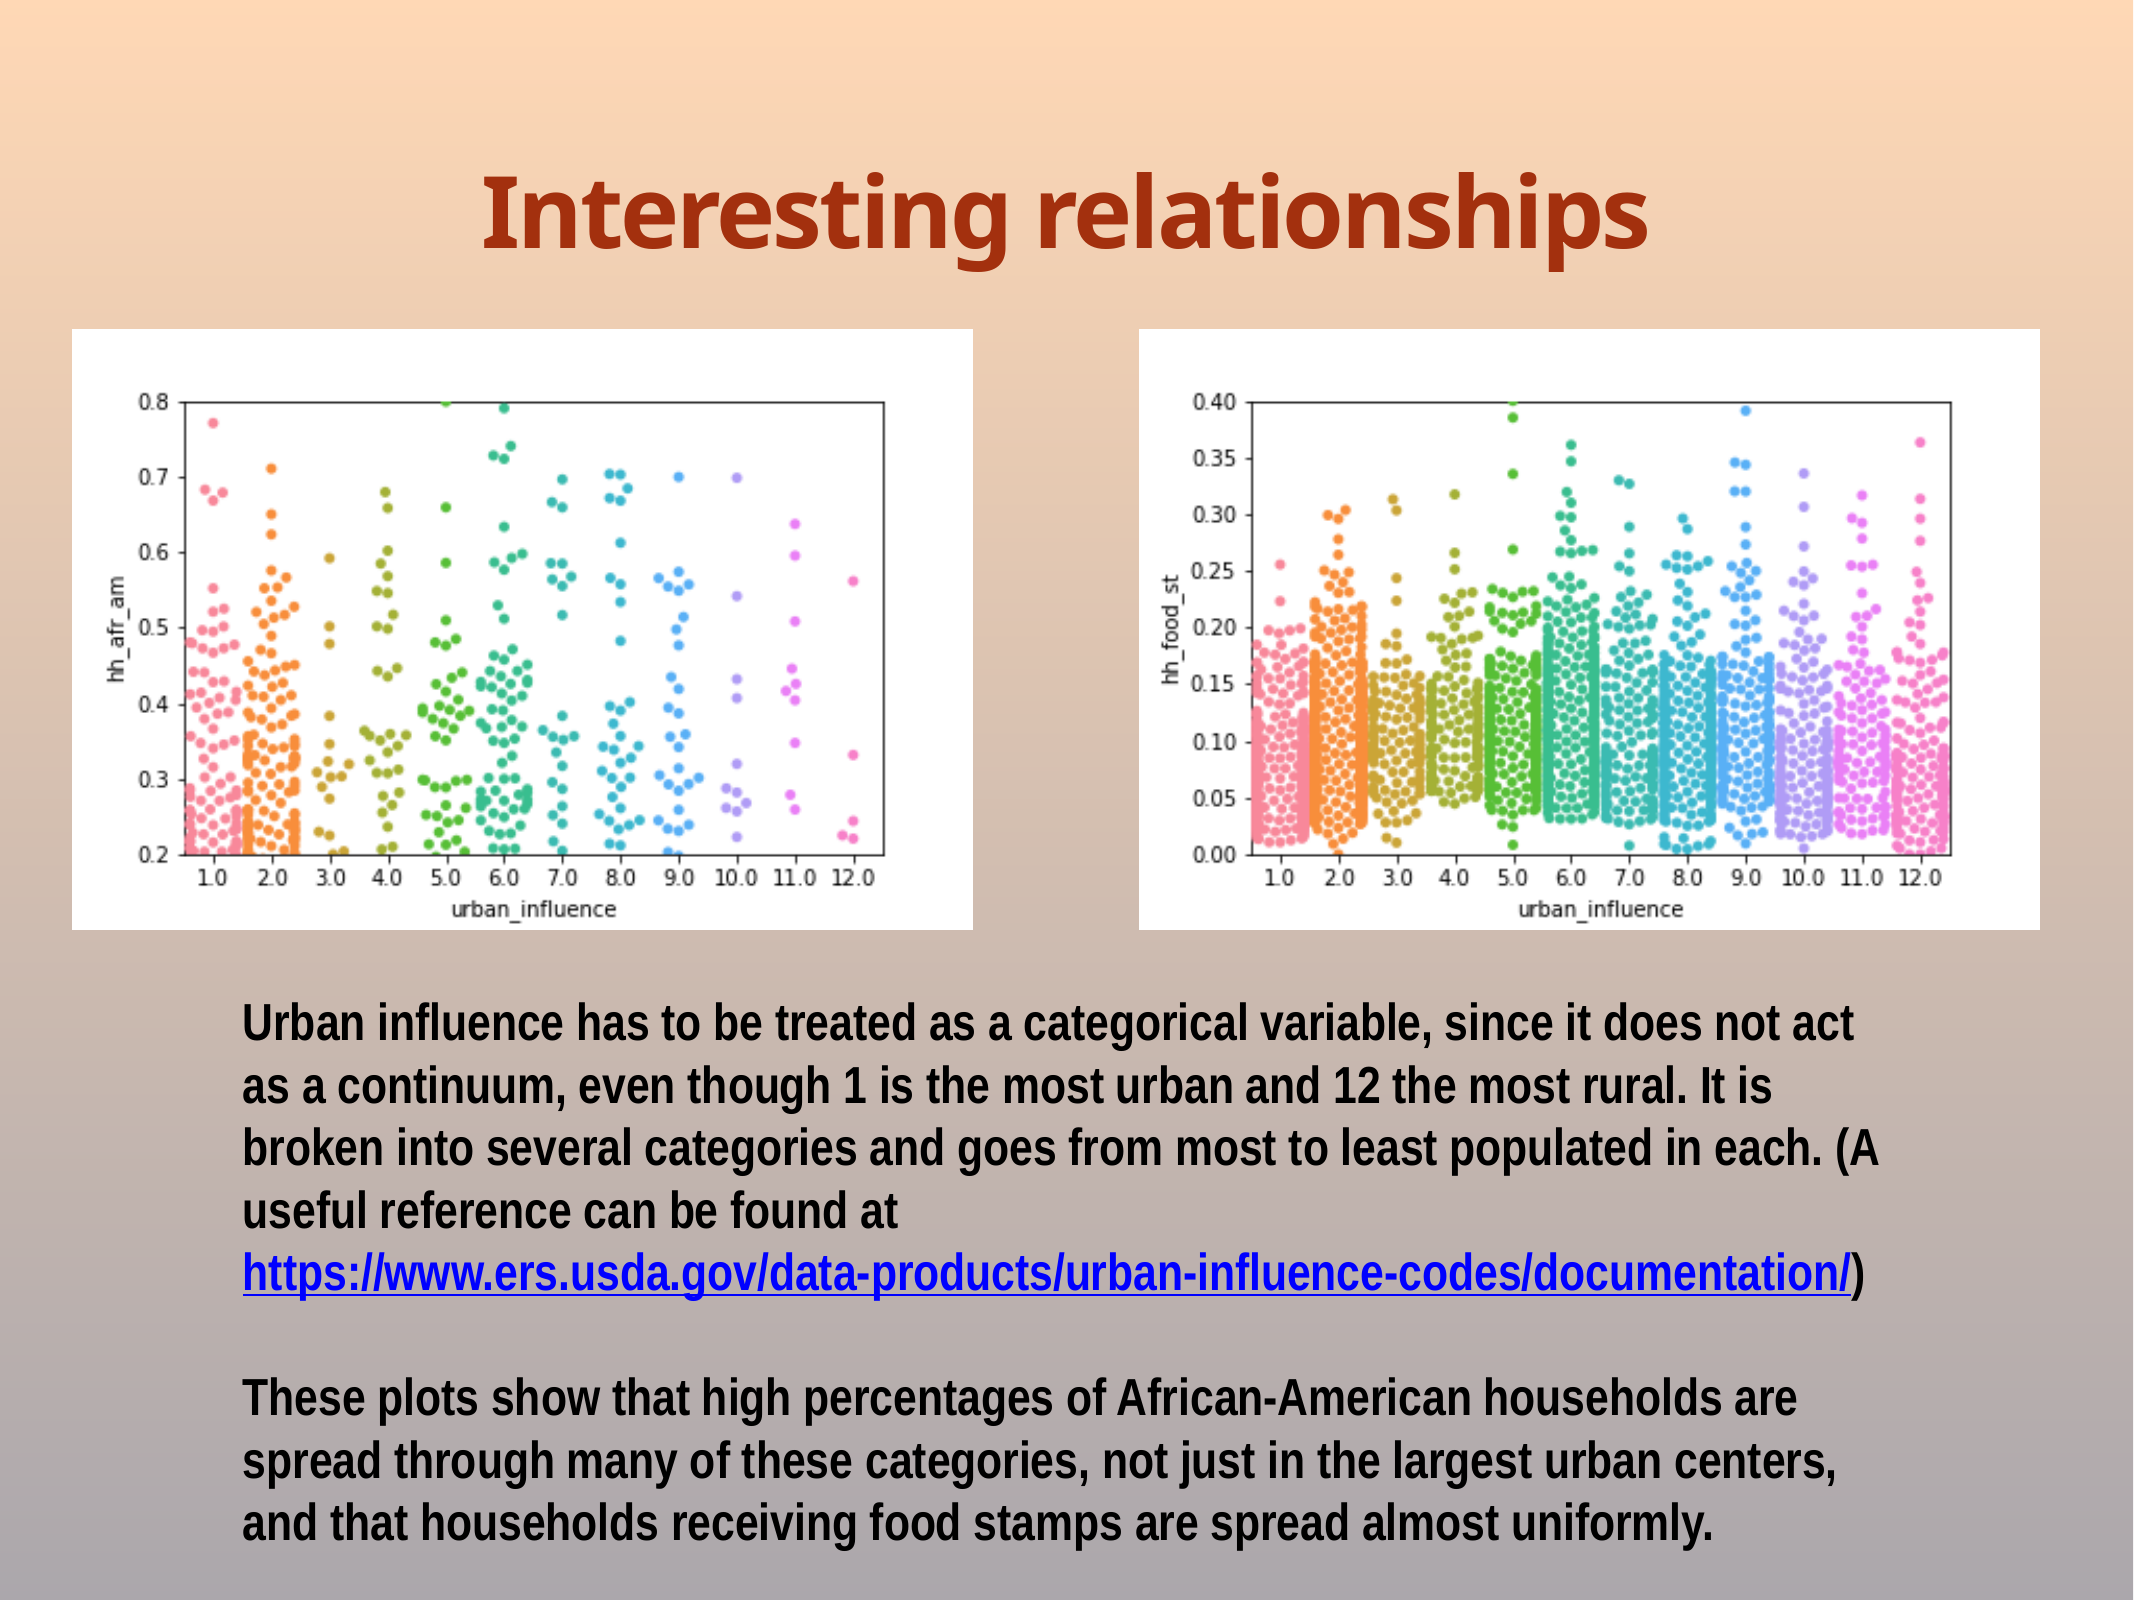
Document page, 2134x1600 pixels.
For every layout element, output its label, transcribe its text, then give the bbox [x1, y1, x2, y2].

picture [72, 328, 974, 930]
title Interesting relationships [207, 51, 1926, 366]
picture [1139, 328, 2040, 930]
text_box Urban influence has to be treated as a categorical variable, since it does not act as a continuum, even though 1 is the most urban and 12 the most rural. It is broken into several categories and goes from most to least populated in each. (A useful reference can be found at https://www.ers.usda.gov/data-products/urban-influence-codes/documentation/) These plots show that high percentages of African-American households are spread through many of these categories, not just in the largest urban centers, and that households receiving food stamps are spread almost uniformly. [234, 980, 1899, 1560]
